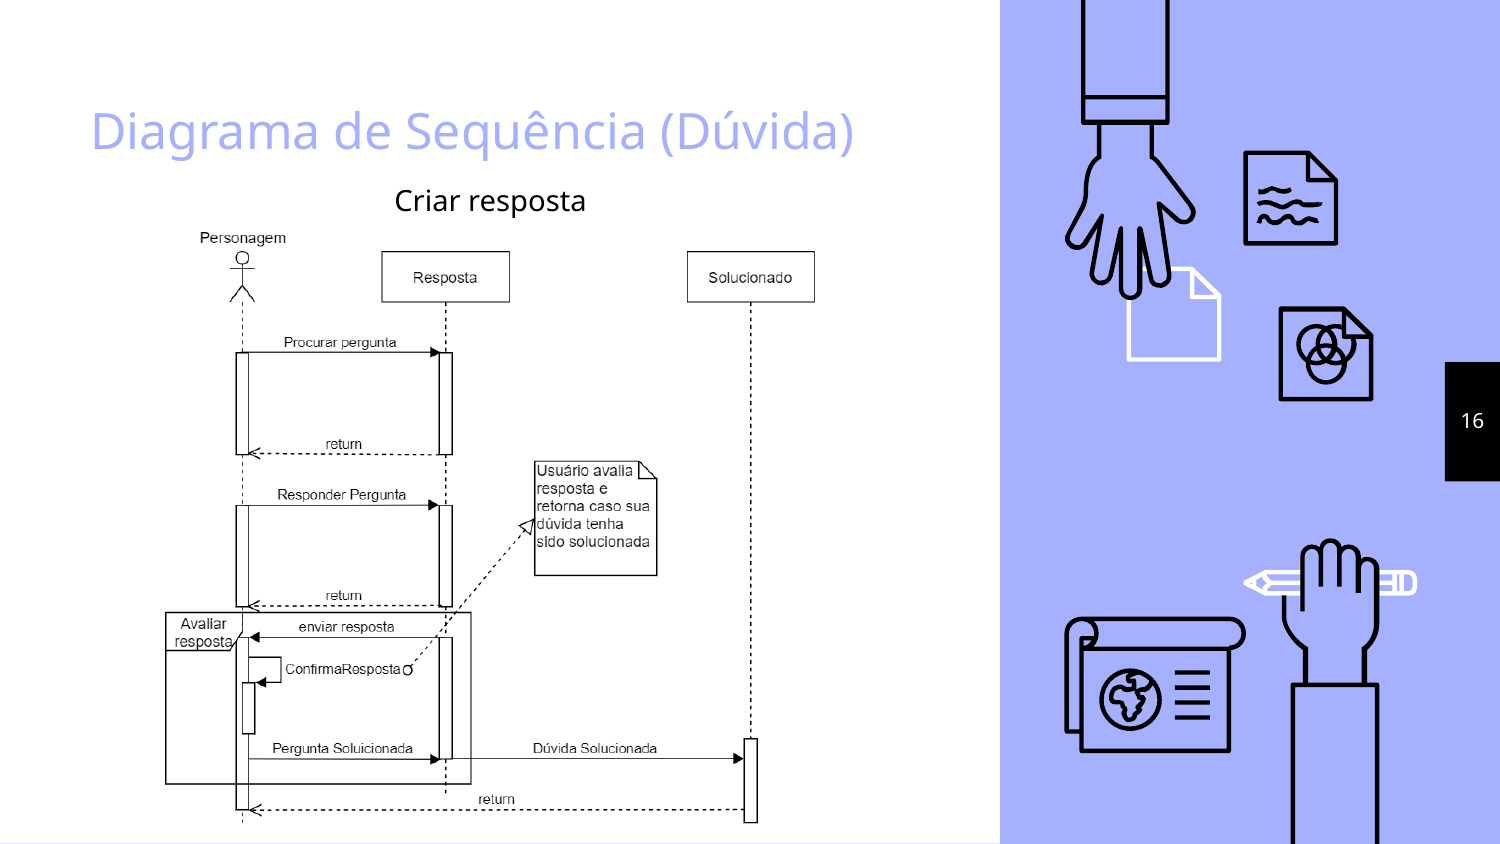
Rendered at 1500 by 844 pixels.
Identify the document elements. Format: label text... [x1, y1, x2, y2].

title Diagrama de Sequência (Dúvida) [75, 96, 918, 175]
picture [164, 224, 815, 825]
slide_number 16 [1444, 362, 1500, 482]
text_box Criar resposta [379, 174, 614, 223]
